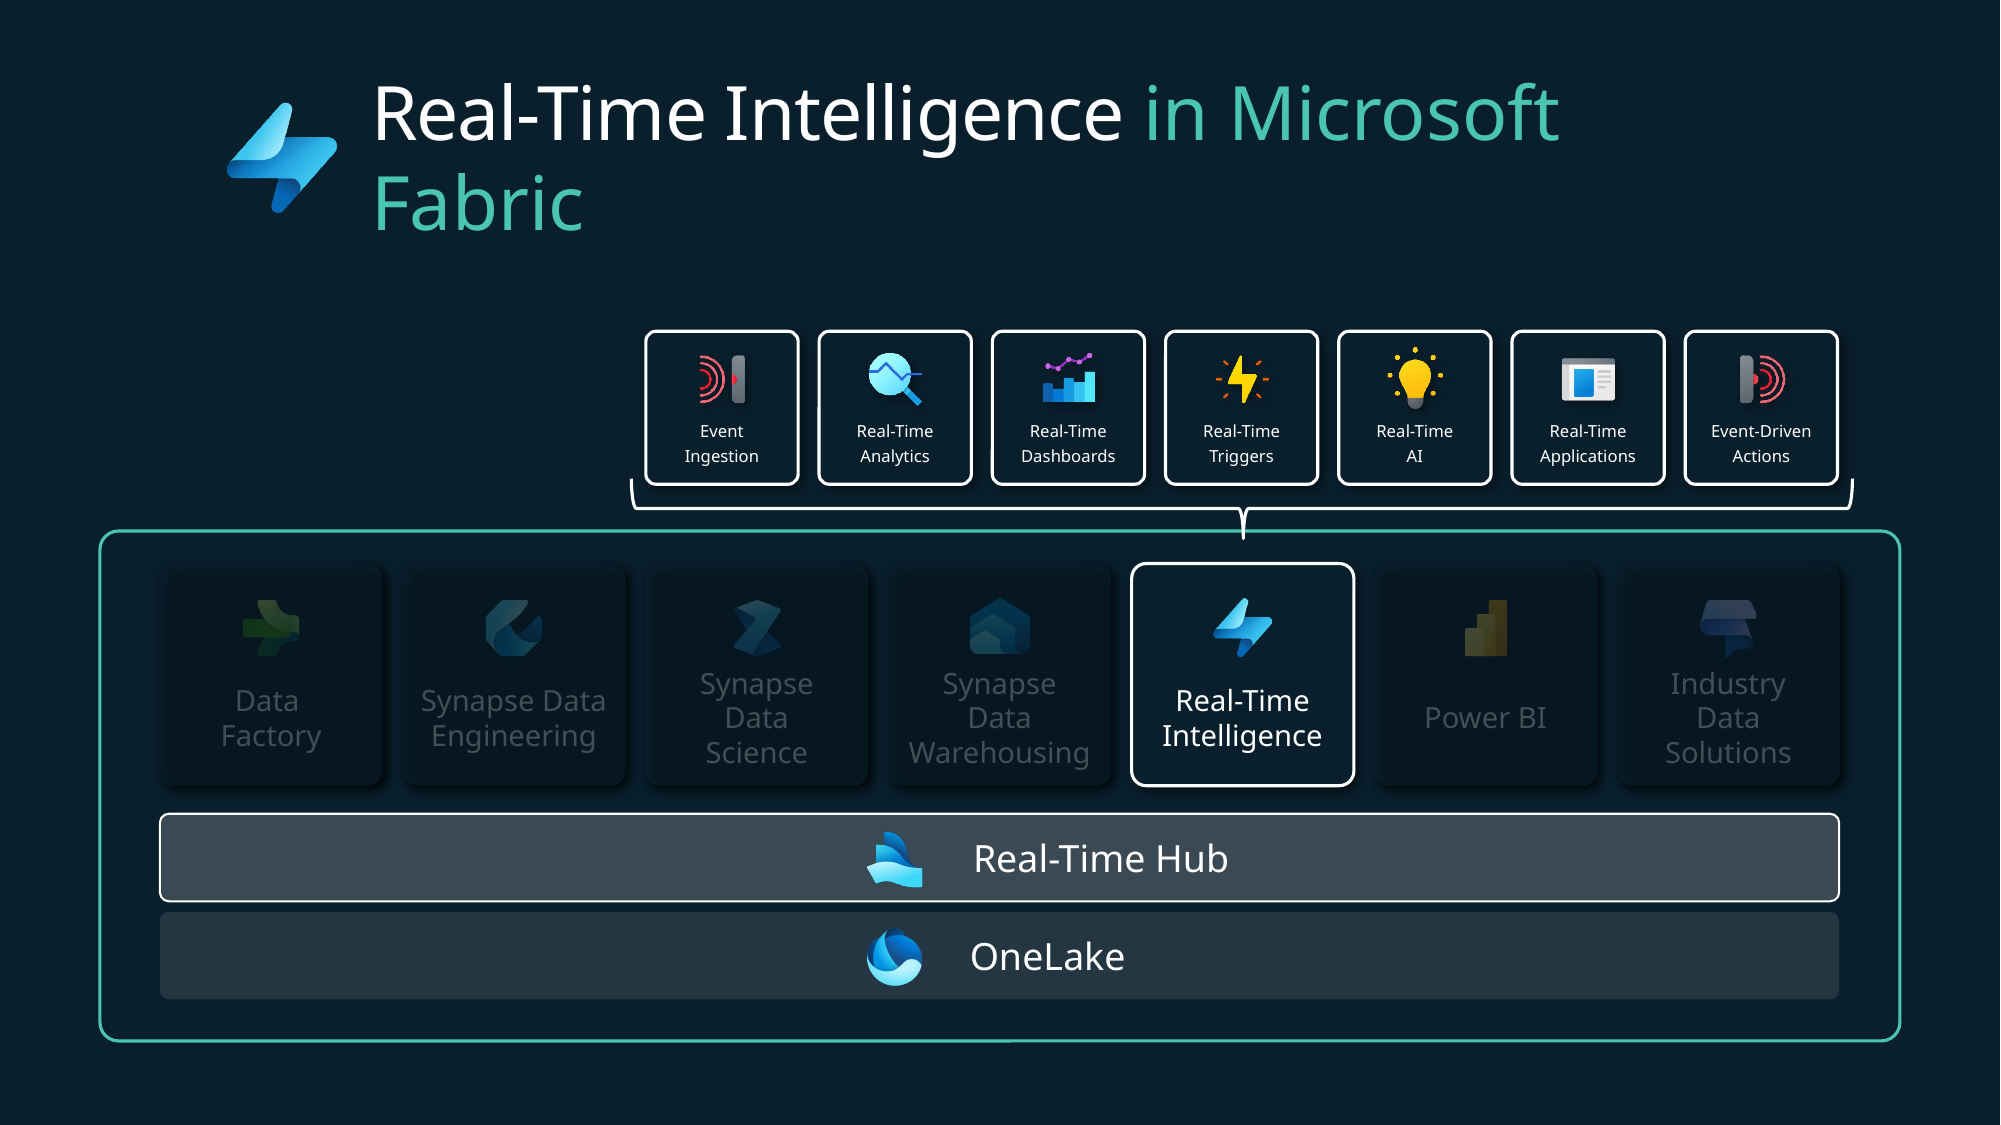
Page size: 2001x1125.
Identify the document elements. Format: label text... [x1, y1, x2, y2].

picture [717, 594, 796, 662]
text_box [1131, 563, 1354, 786]
picture [1556, 346, 1620, 411]
picture [1201, 592, 1284, 664]
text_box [159, 813, 1840, 1000]
text_box [1617, 563, 1840, 786]
text_box Event Ingestion [645, 331, 799, 478]
picture [474, 594, 553, 662]
text_box [160, 563, 383, 786]
text_box Real-Time Intelligence [1132, 680, 1353, 754]
text_box Real-Time Triggers [1165, 331, 1318, 478]
text_box [1374, 563, 1597, 786]
picture [1446, 594, 1525, 662]
picture [1383, 346, 1447, 411]
picture [1729, 346, 1794, 411]
text_box Real-Time Analytics [819, 331, 972, 478]
text_box [888, 563, 1112, 786]
picture [1036, 346, 1101, 411]
picture [232, 594, 311, 662]
text_box Real-Time AI [1338, 331, 1492, 478]
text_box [215, 100, 1785, 215]
text_box [99, 530, 1901, 1042]
picture [958, 592, 1041, 664]
text_box Real-Time Applications [1511, 331, 1665, 478]
text_box Real-Time Dashboards [992, 331, 1145, 478]
picture [690, 346, 754, 411]
picture [1210, 346, 1274, 411]
text_box [402, 563, 626, 786]
text_box Event-Driven Actions [1685, 331, 1838, 478]
text_box [630, 478, 1854, 540]
text_box [645, 563, 869, 786]
picture [1700, 600, 1757, 658]
picture [863, 346, 928, 411]
